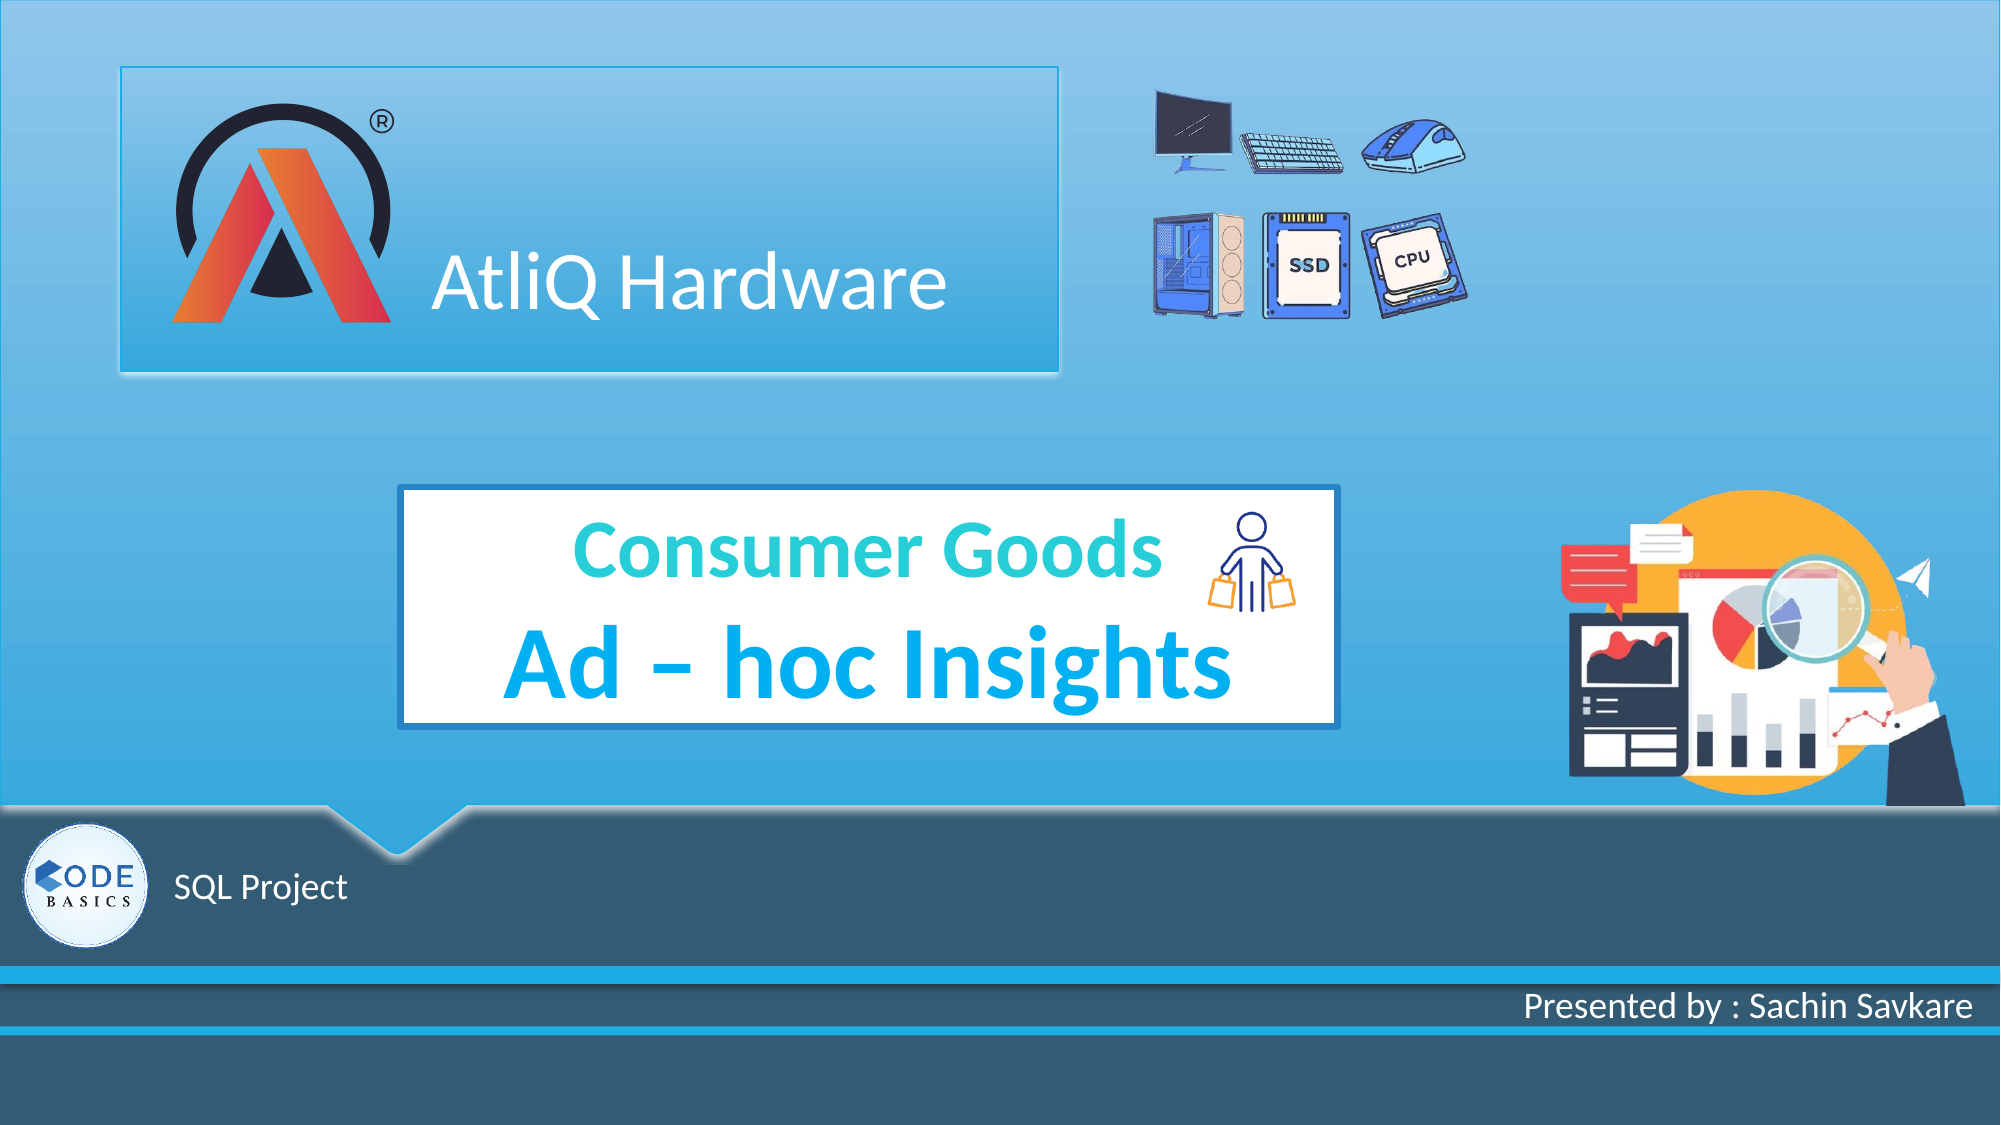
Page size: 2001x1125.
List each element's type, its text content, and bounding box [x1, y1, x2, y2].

picture [1159, 486, 1345, 651]
text_box Consumer Goods Ad – hoc Insights [397, 484, 1341, 730]
picture [1117, 59, 1498, 365]
text_box AtliQ Hardware [409, 219, 972, 334]
picture [1508, 478, 2000, 807]
picture [21, 821, 149, 949]
text_box [120, 66, 1059, 372]
text_box Presented by : Sachin Savkare [1508, 973, 2000, 1034]
text_box SQL Project [159, 854, 685, 915]
picture [168, 98, 402, 326]
